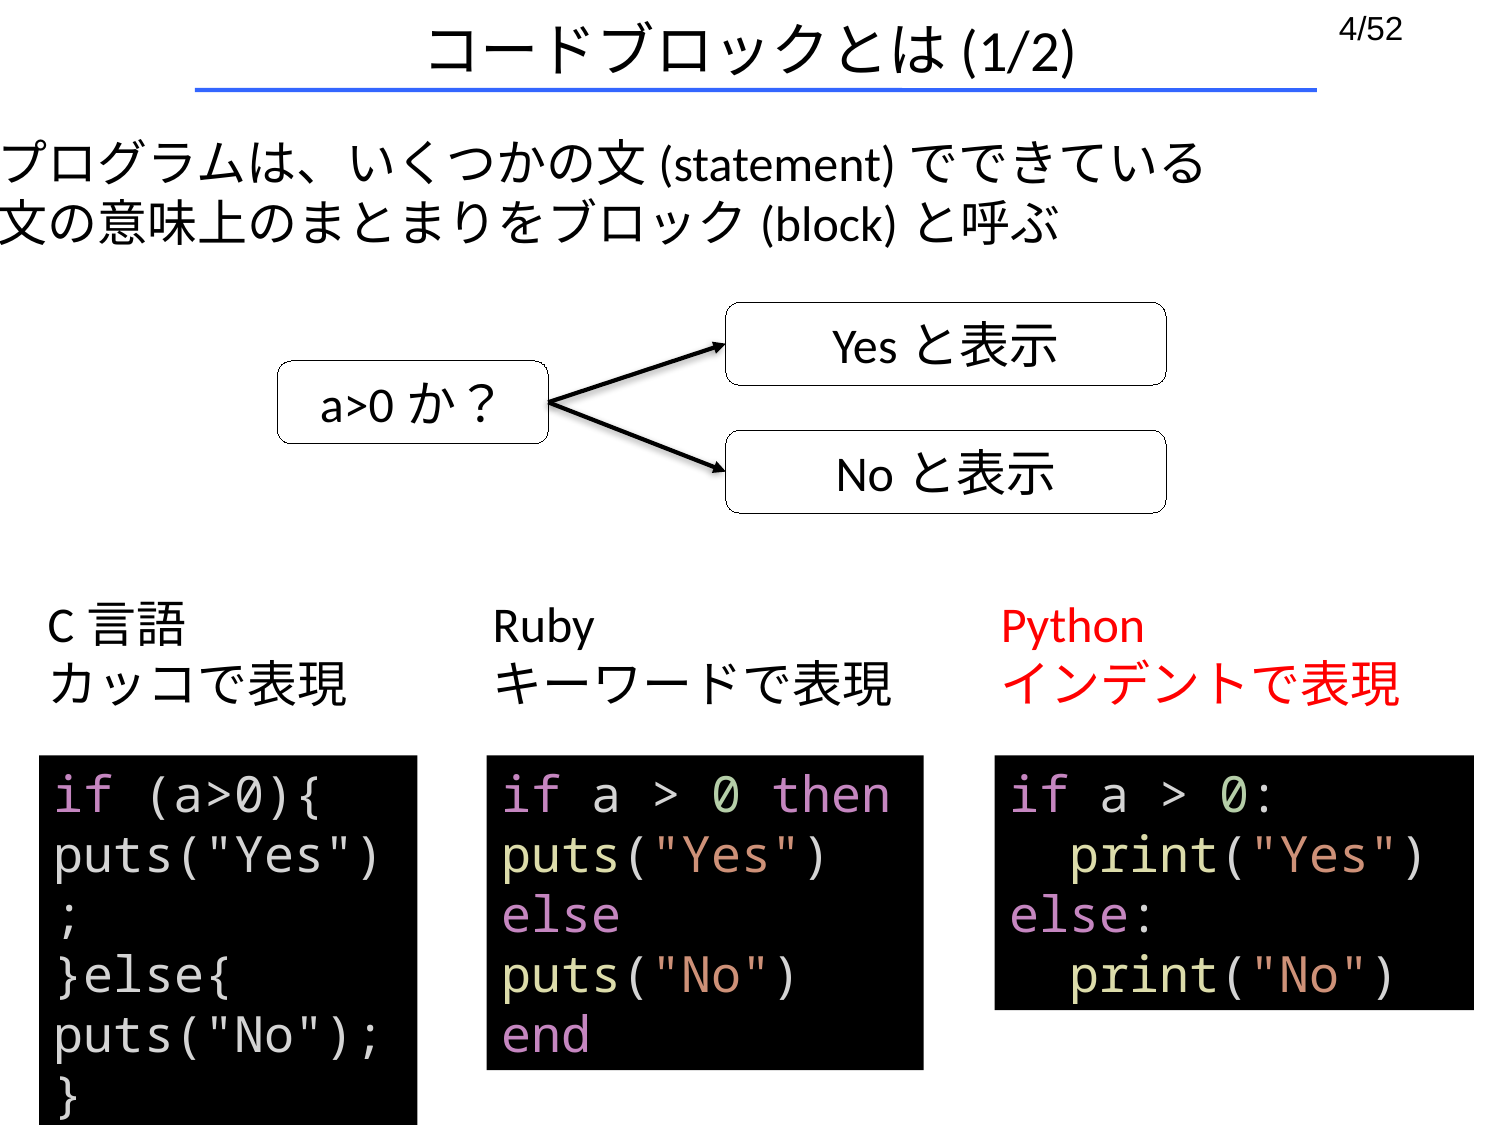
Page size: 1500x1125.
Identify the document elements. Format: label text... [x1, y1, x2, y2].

text_box Python インデントで表現 [986, 585, 1416, 721]
text_box プログラムは、いくつかの文(statement)でできている 文の意味上のまとまりをブロック(block)と呼ぶ [0, 123, 1224, 259]
text_box Ruby キーワードで表現 [477, 585, 908, 721]
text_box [547, 402, 727, 472]
text_box if (a>0){ puts("Yes"); }else{ puts("No"); } [39, 755, 418, 1125]
text_box C言語 カッコで表現 [33, 585, 363, 721]
text_box if a > 0: print("Yes") else: print("No") [994, 755, 1474, 1011]
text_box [547, 343, 727, 401]
text_box a>0か？ [277, 360, 542, 444]
title コードブロックとは(1/2) [0, 5, 1500, 91]
text_box Yesと表示 [725, 302, 1167, 386]
text_box if a > 0 then puts("Yes") else puts("No") end [486, 755, 924, 1071]
text_box Noと表示 [725, 430, 1167, 514]
